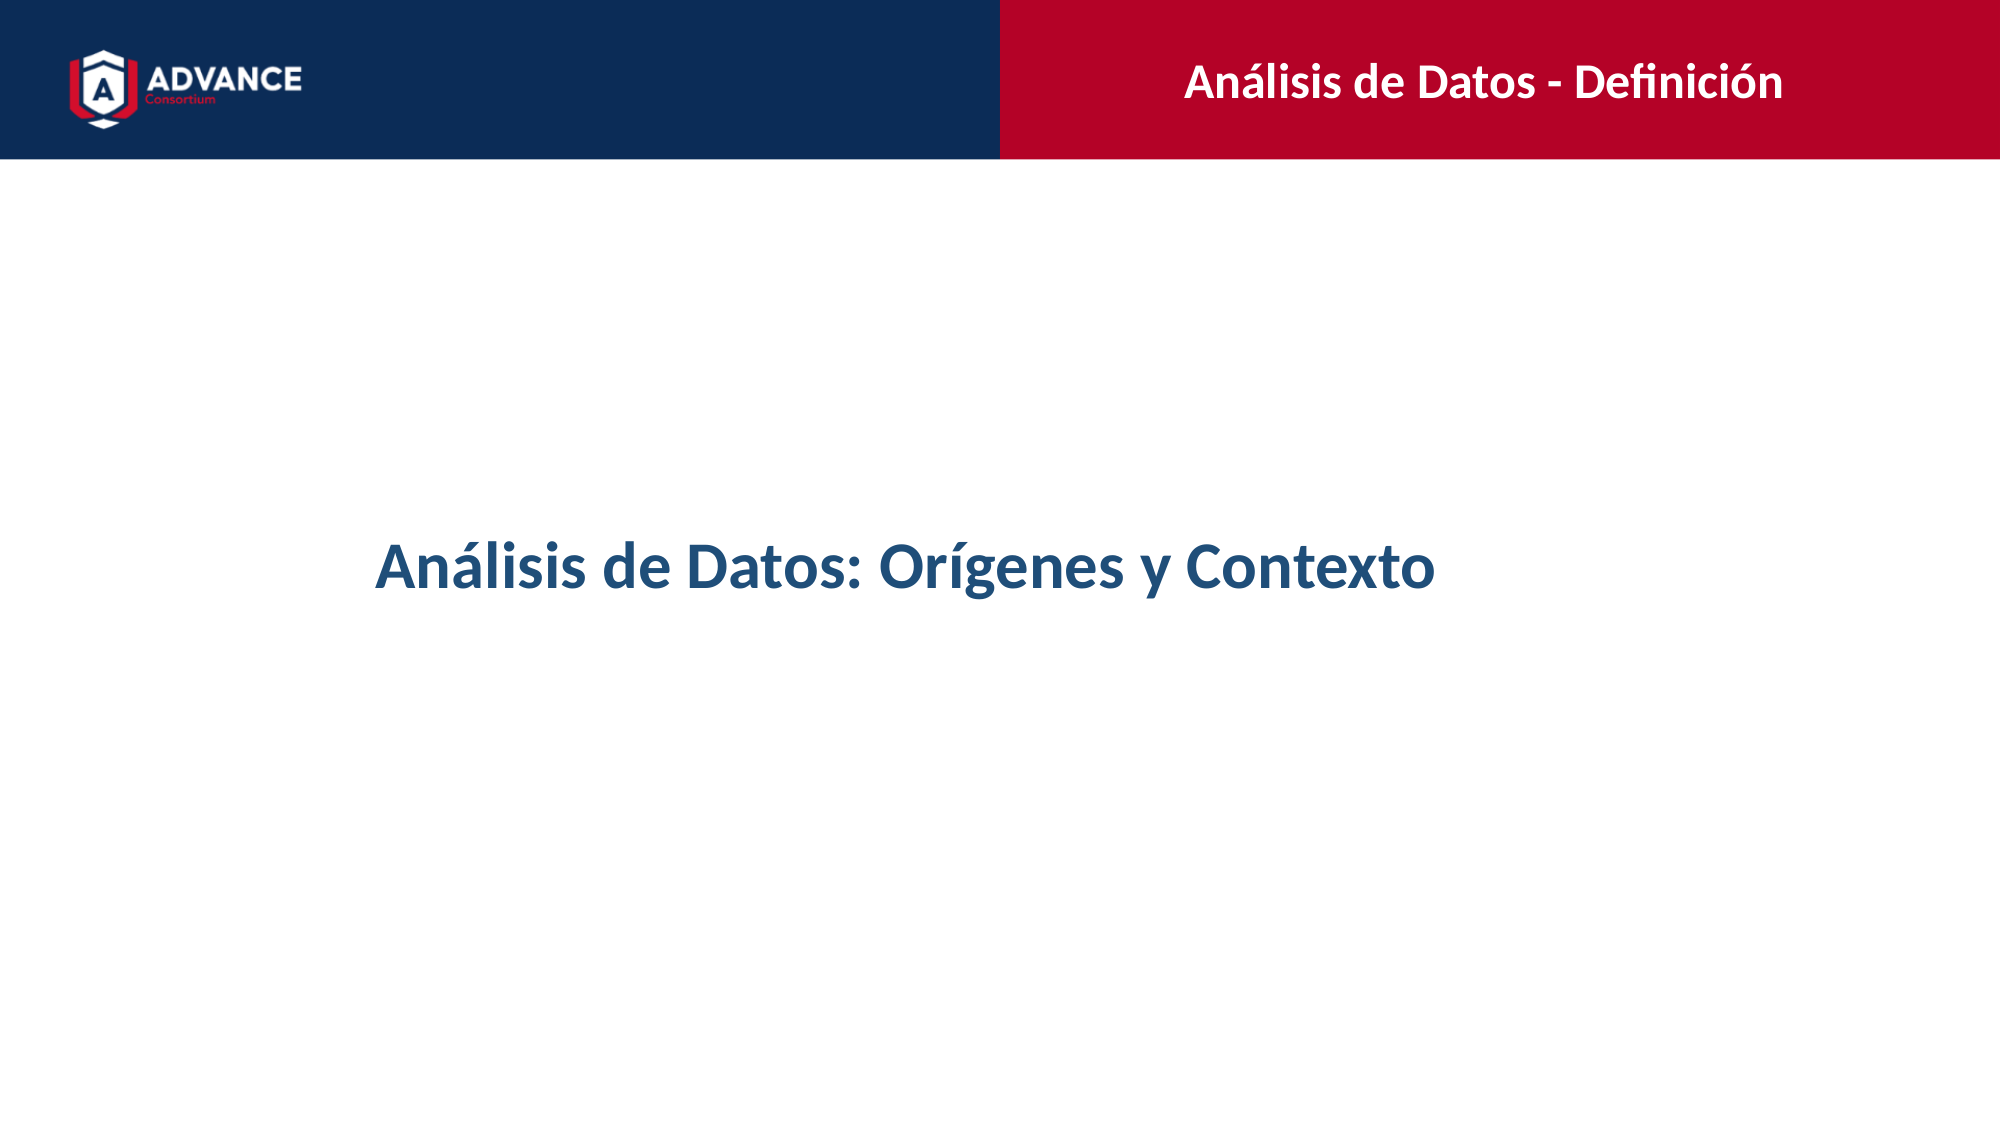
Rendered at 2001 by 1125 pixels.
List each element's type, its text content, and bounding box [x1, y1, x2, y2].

text_box Análisis de Datos - Definición [1169, 40, 1830, 116]
picture [0, 0, 2000, 1125]
text_box Análisis de Datos: Orígenes y Contexto [360, 514, 1454, 610]
